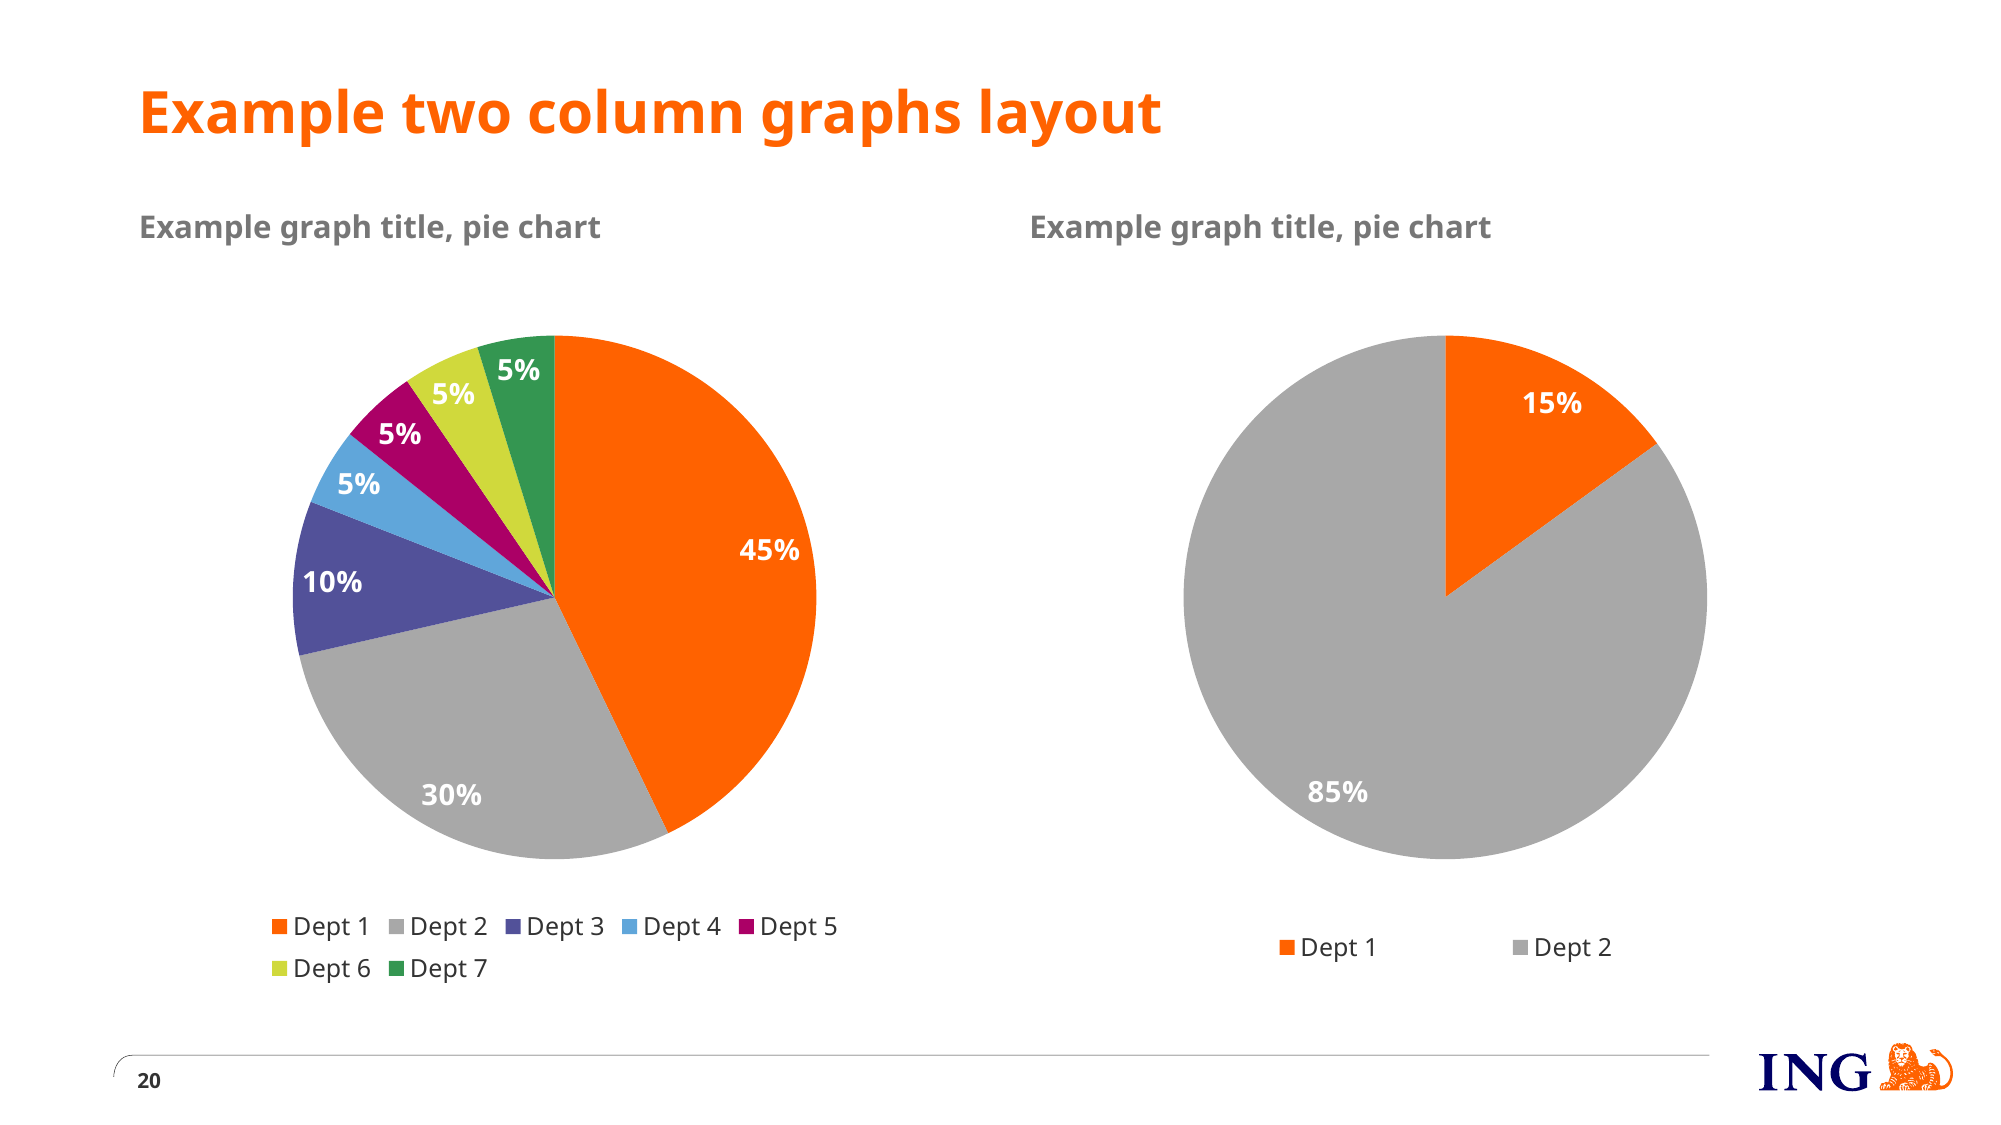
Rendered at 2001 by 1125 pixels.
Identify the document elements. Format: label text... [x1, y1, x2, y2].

list Example graph title, pie chart [1029, 209, 1860, 282]
chart [138, 294, 969, 1017]
title Example two column graphs layout [138, 46, 1860, 187]
slide_number 20 [137, 1066, 219, 1097]
chart [1029, 294, 1860, 1017]
list Example graph title, pie chart [138, 209, 969, 282]
